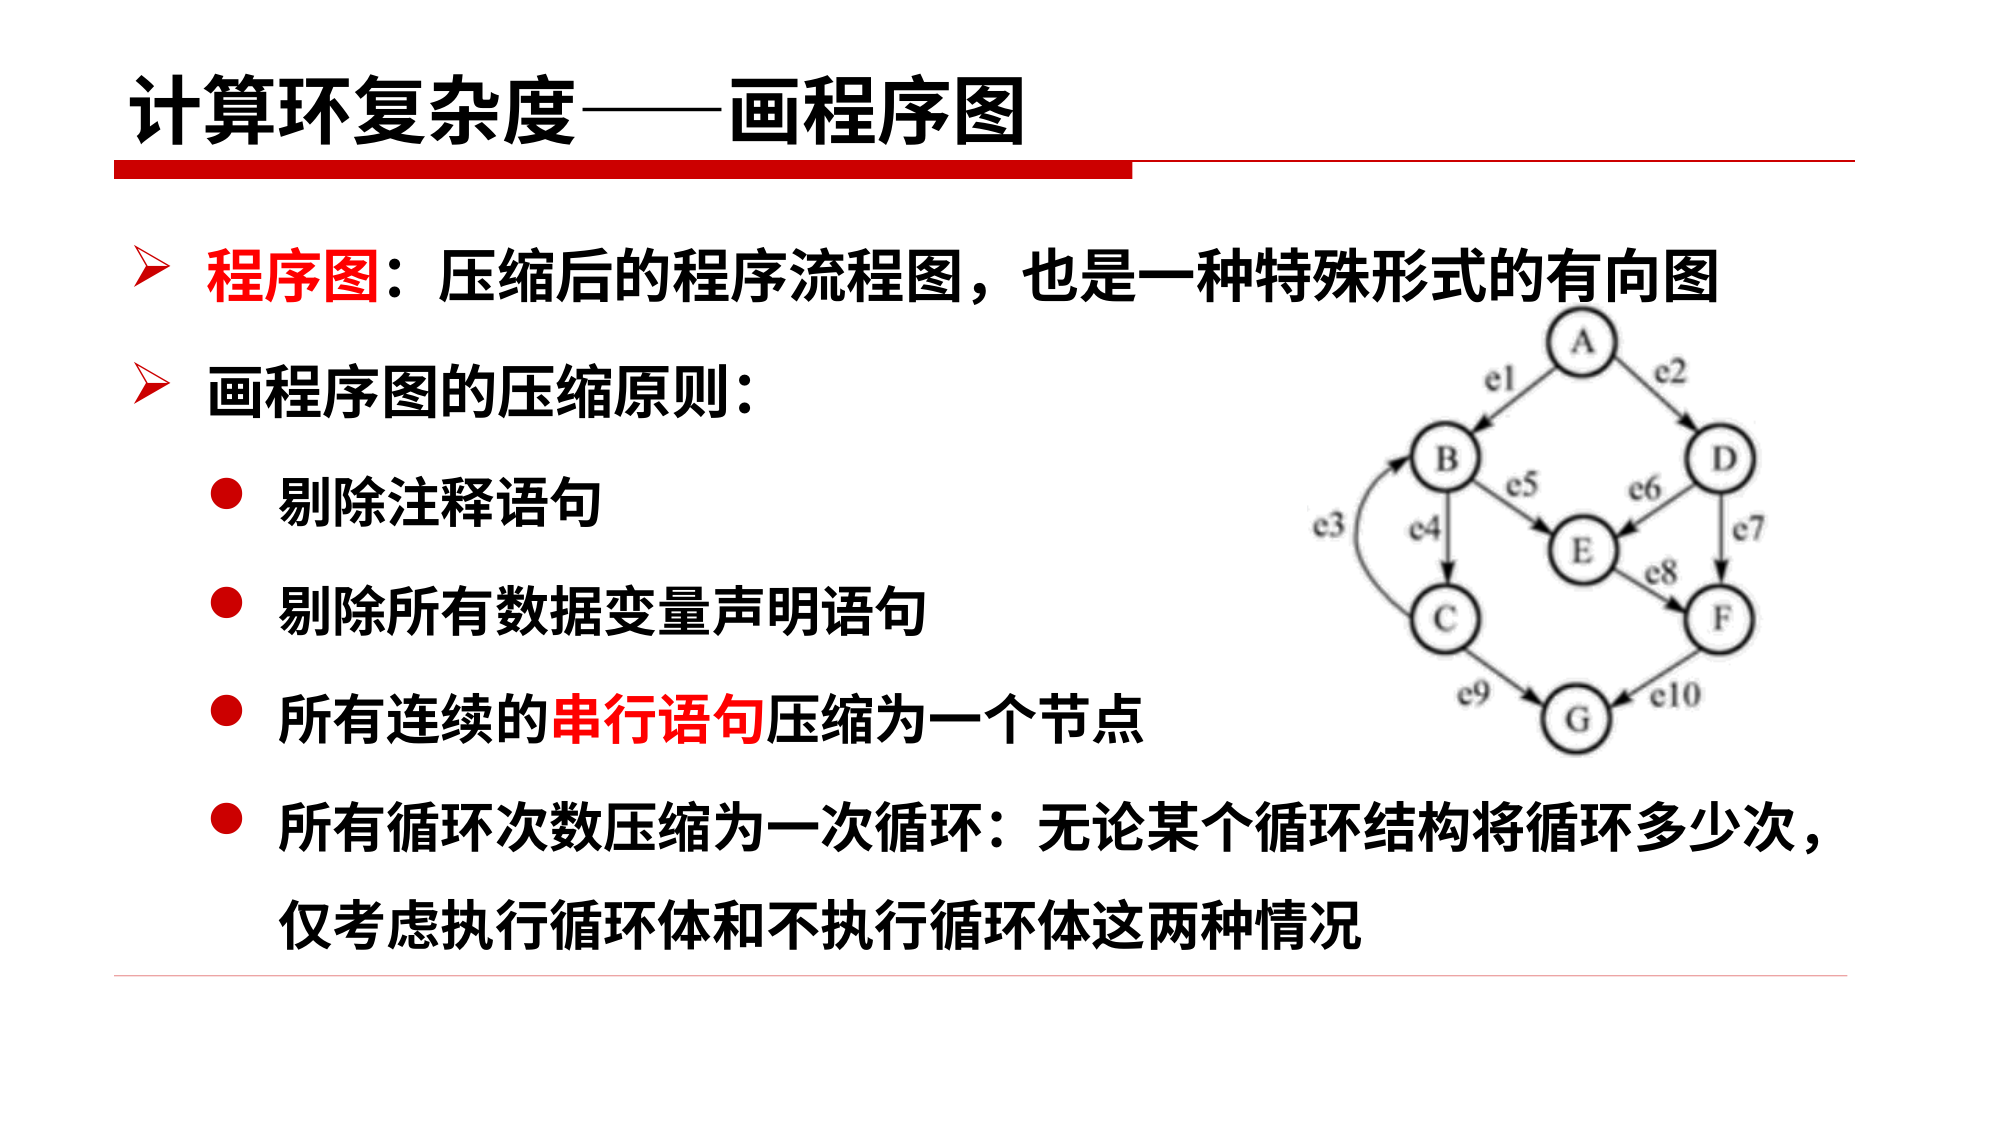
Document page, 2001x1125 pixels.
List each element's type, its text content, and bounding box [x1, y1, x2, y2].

list 程序图：压缩后的程序流程图，也是一种特殊形式的有向图 画程序图的压缩原则： 剔除注释语句 剔除所有数据变量声明语句 所有连续的串行语句压缩为一个节点 所有循环次数压缩为一次循环：无论某个循环结构将循环多少次，仅考虑执行循环体和不执行循环体这两种情况 [114, 196, 1886, 897]
title 计算环复杂度——画程序图 [112, 42, 1863, 161]
picture [1306, 302, 1773, 758]
